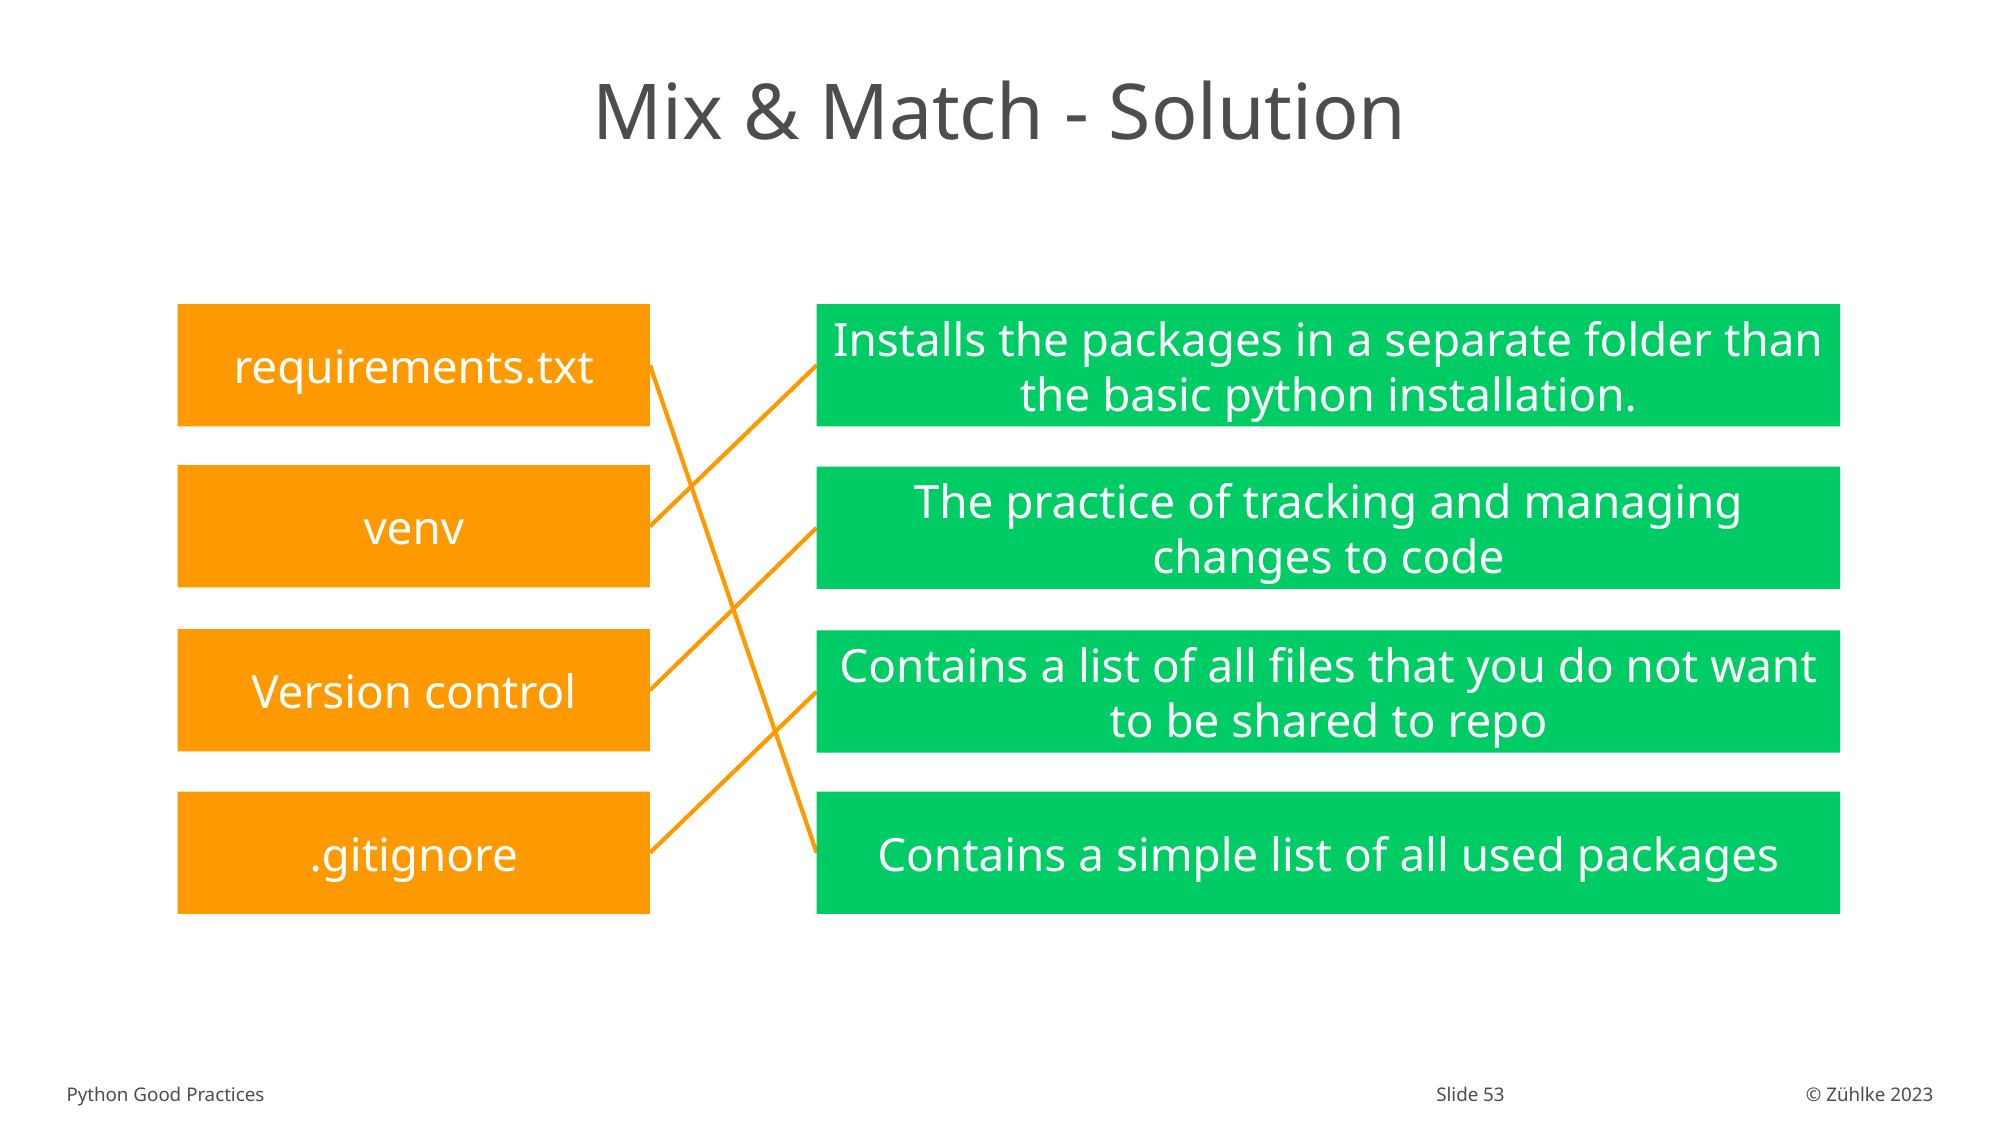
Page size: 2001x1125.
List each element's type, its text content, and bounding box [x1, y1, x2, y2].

text_box Contains a list of all files that you do not want to be shared to repo [822, 630, 1841, 753]
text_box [649, 691, 817, 853]
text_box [649, 533, 817, 690]
text_box Version control [176, 627, 643, 753]
text_box .gitignore [176, 790, 652, 916]
text_box requirements.txt [176, 302, 652, 428]
text_box venv [176, 463, 643, 590]
text_box The practice of tracking and managing changes to code [822, 466, 1841, 589]
text_box Contains a simple list of all used packages [816, 791, 1841, 914]
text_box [649, 364, 817, 527]
title Mix & Match - Solution [66, 66, 1934, 177]
text_box Installs the packages in a separate folder than the basic python installation. [816, 304, 1841, 427]
